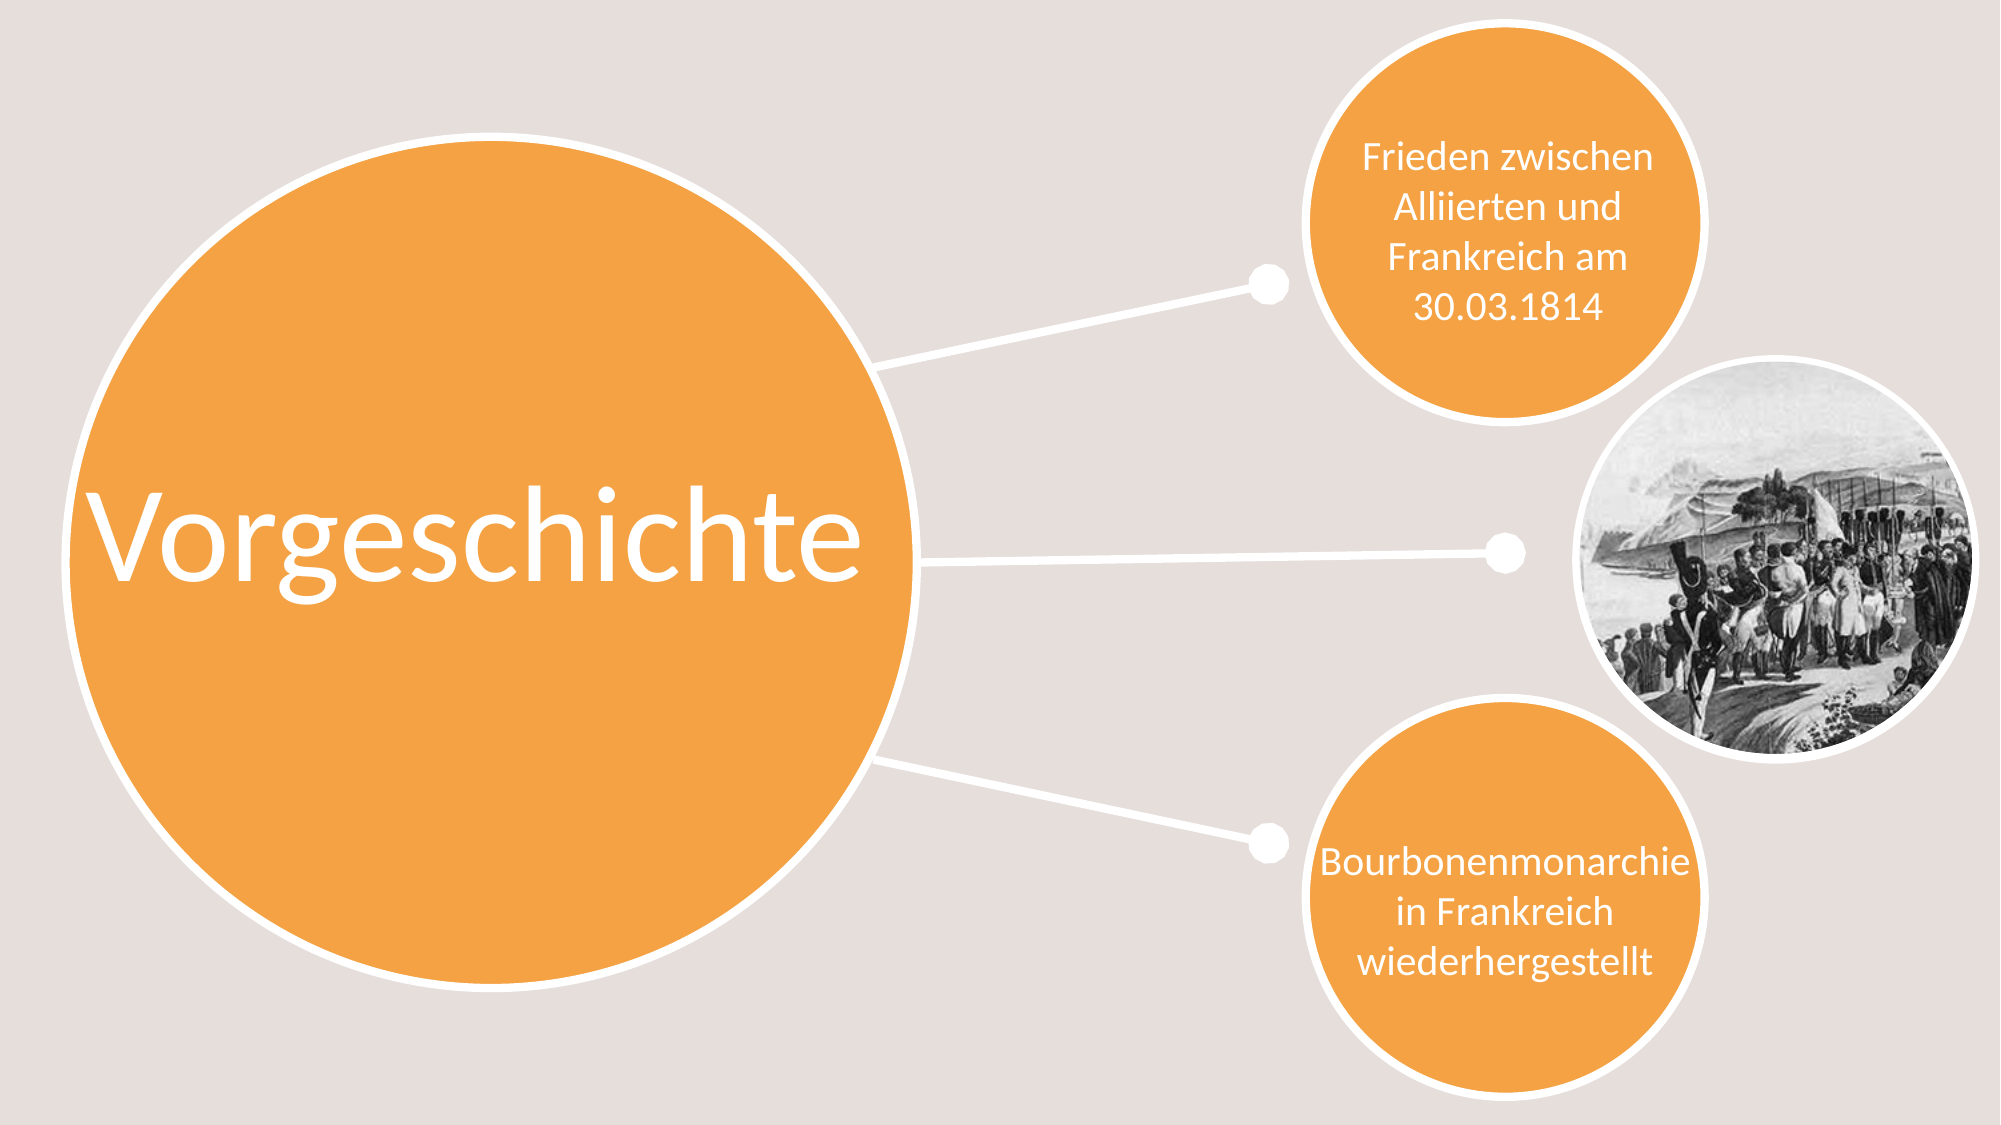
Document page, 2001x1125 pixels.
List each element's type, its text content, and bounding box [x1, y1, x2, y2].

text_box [917, 553, 1506, 563]
text_box [83, 135, 899, 436]
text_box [873, 284, 1269, 368]
text_box [1317, 696, 1693, 826]
text_box Vorgeschichte [65, 436, 917, 617]
text_box [1327, 991, 1683, 1098]
text_box [68, 617, 915, 990]
text_box Bourbonenmonarchie in Frankreich wiederhergestellt [1295, 826, 1715, 991]
text_box [1304, 22, 1706, 424]
text_box Frieden zwischen Alliierten und Frankreich am 30.03.1814 [1342, 121, 1674, 336]
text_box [1576, 360, 1976, 760]
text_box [873, 759, 1269, 844]
